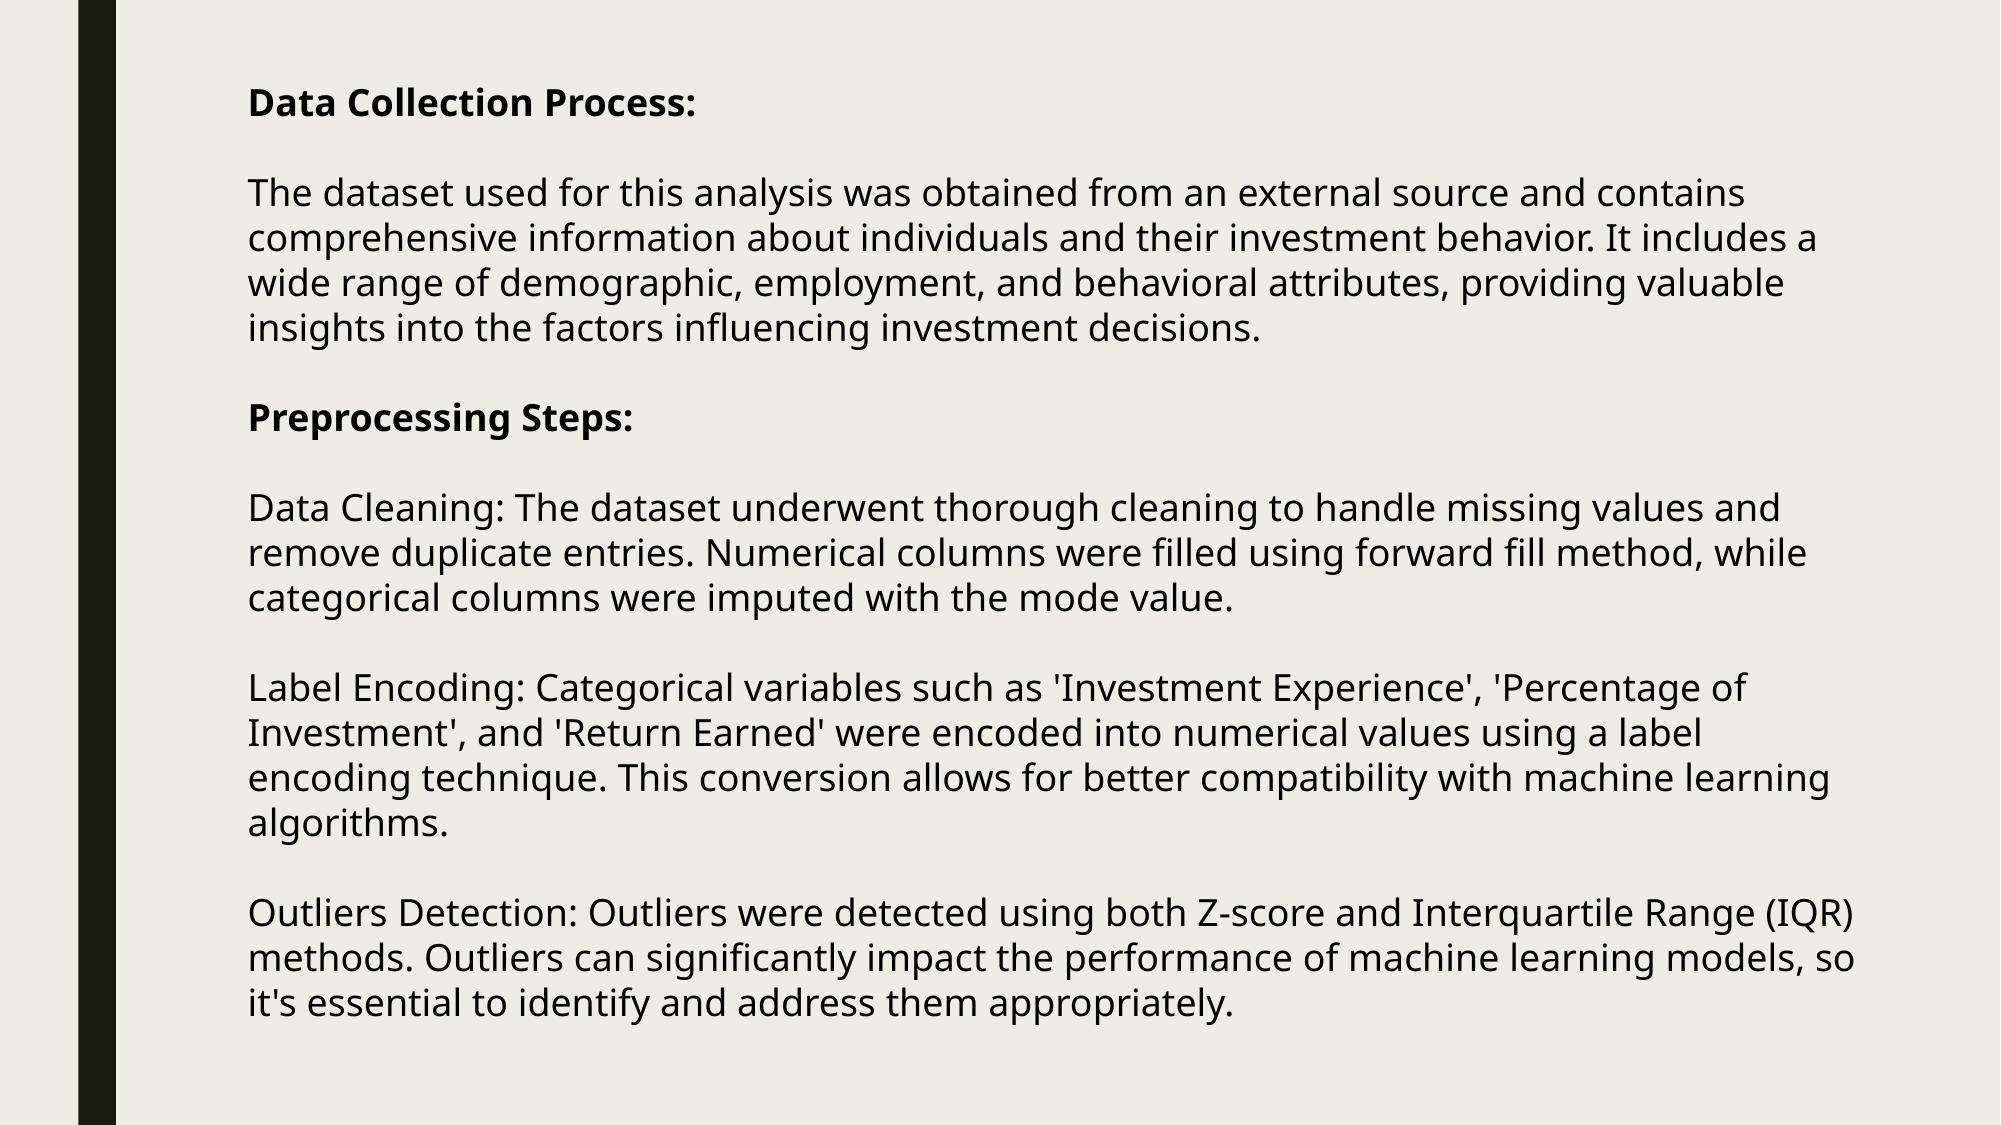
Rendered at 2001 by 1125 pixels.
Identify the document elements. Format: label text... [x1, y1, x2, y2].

text_box Data Collection Process: The dataset used for this analysis was obtained from an external source and contains comprehensive information about individuals and their investment behavior. It includes a wide range of demographic, employment, and behavioral attributes, providing valuable insights into the factors influencing investment decisions. Preprocessing Steps: Data Cleaning: The dataset underwent thorough cleaning to handle missing values and remove duplicate entries. Numerical columns were filled using forward fill method, while categorical columns were imputed with the mode value. Label Encoding: Categorical variables such as 'Investment Experience', 'Percentage of Investment', and 'Return Earned' were encoded into numerical values using a label encoding technique. This conversion allows for better compatibility with machine learning algorithms. Outliers Detection: Outliers were detected using both Z-score and Interquartile Range (IQR) methods. Outliers can significantly impact the performance of machine learning models, so it's essential to identify and address them appropriately. [232, 71, 1890, 1032]
